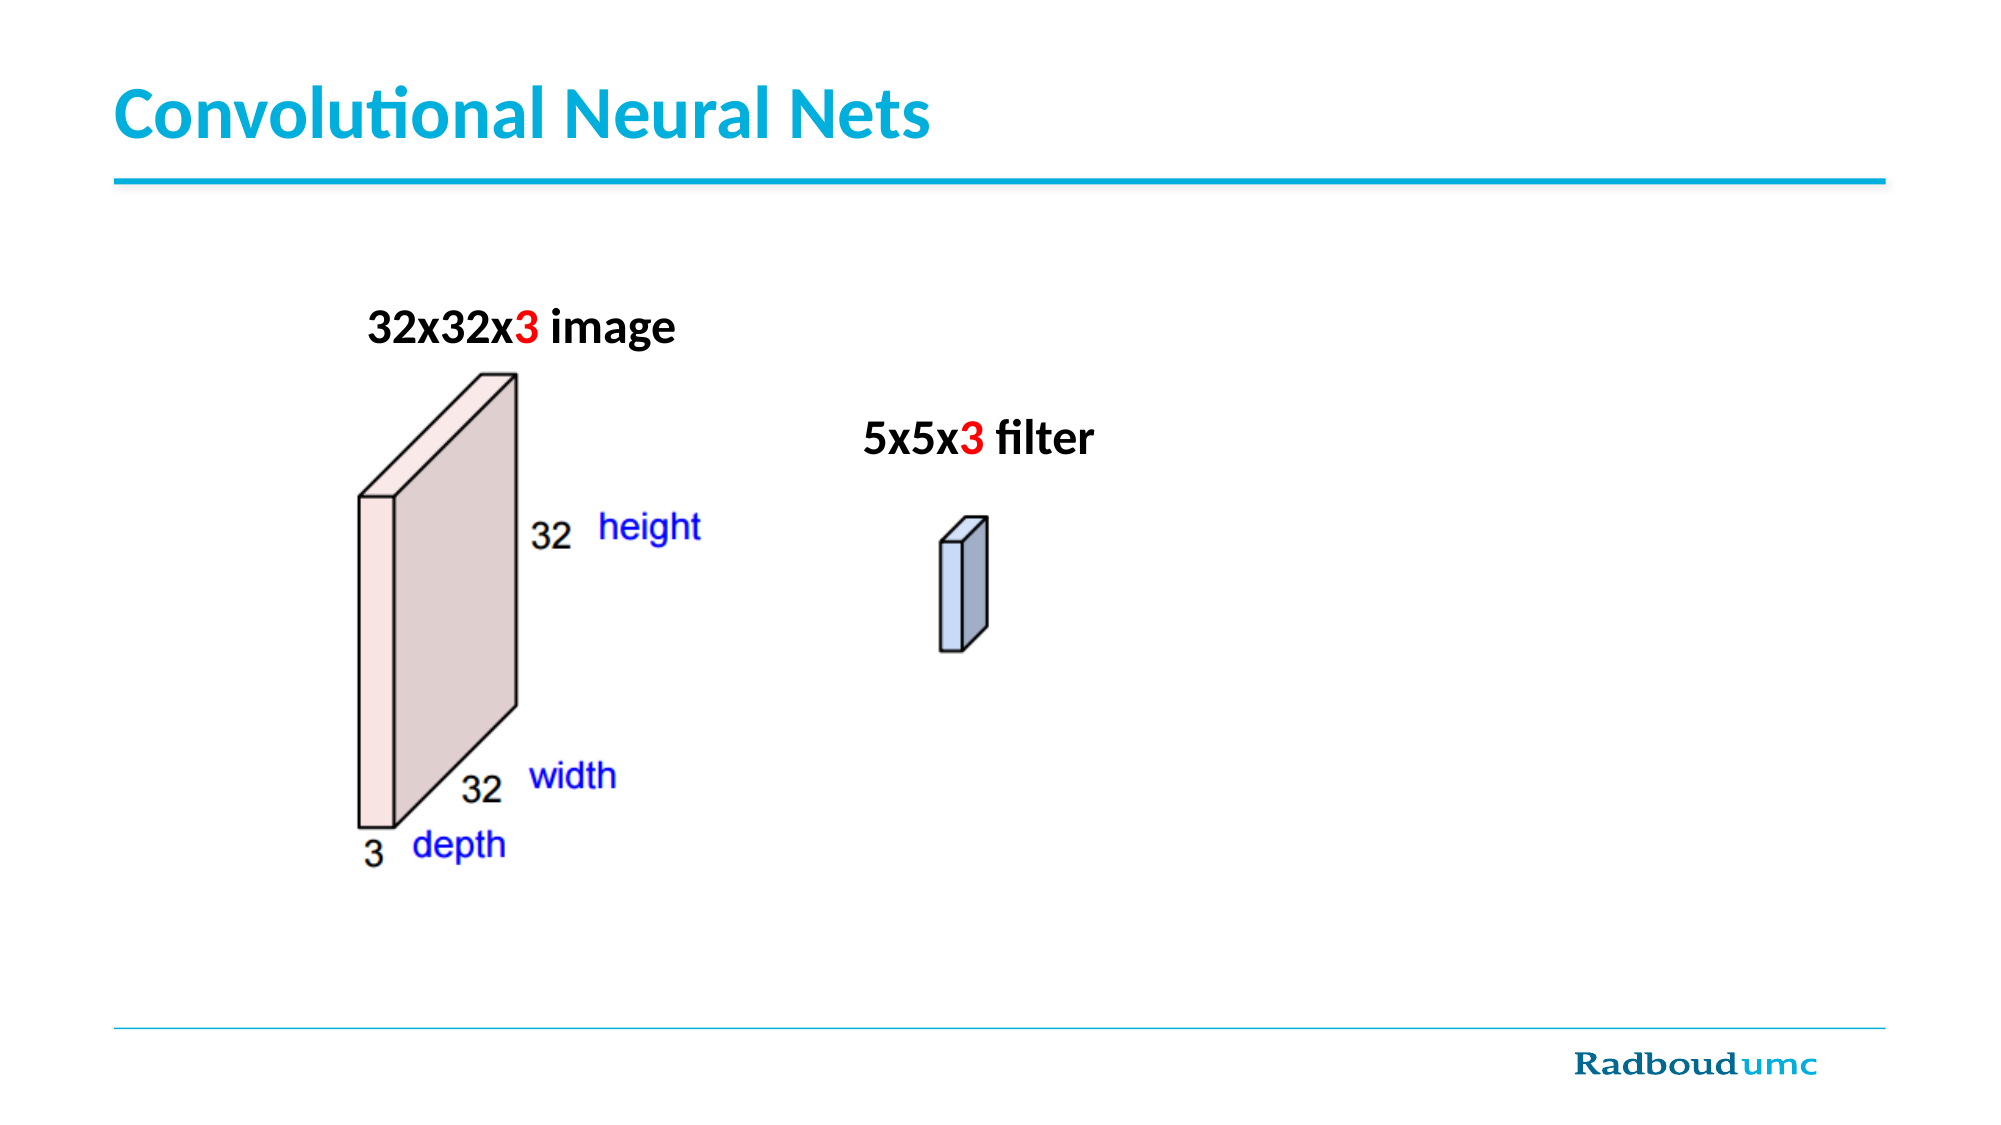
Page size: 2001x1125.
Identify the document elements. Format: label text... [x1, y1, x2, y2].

text_box 32x32x3 image [351, 285, 692, 360]
title Convolutional Neural Nets [114, 66, 1886, 154]
text_box 5x5x3 filter [847, 397, 1111, 472]
picture [350, 361, 707, 873]
picture [927, 503, 1001, 668]
